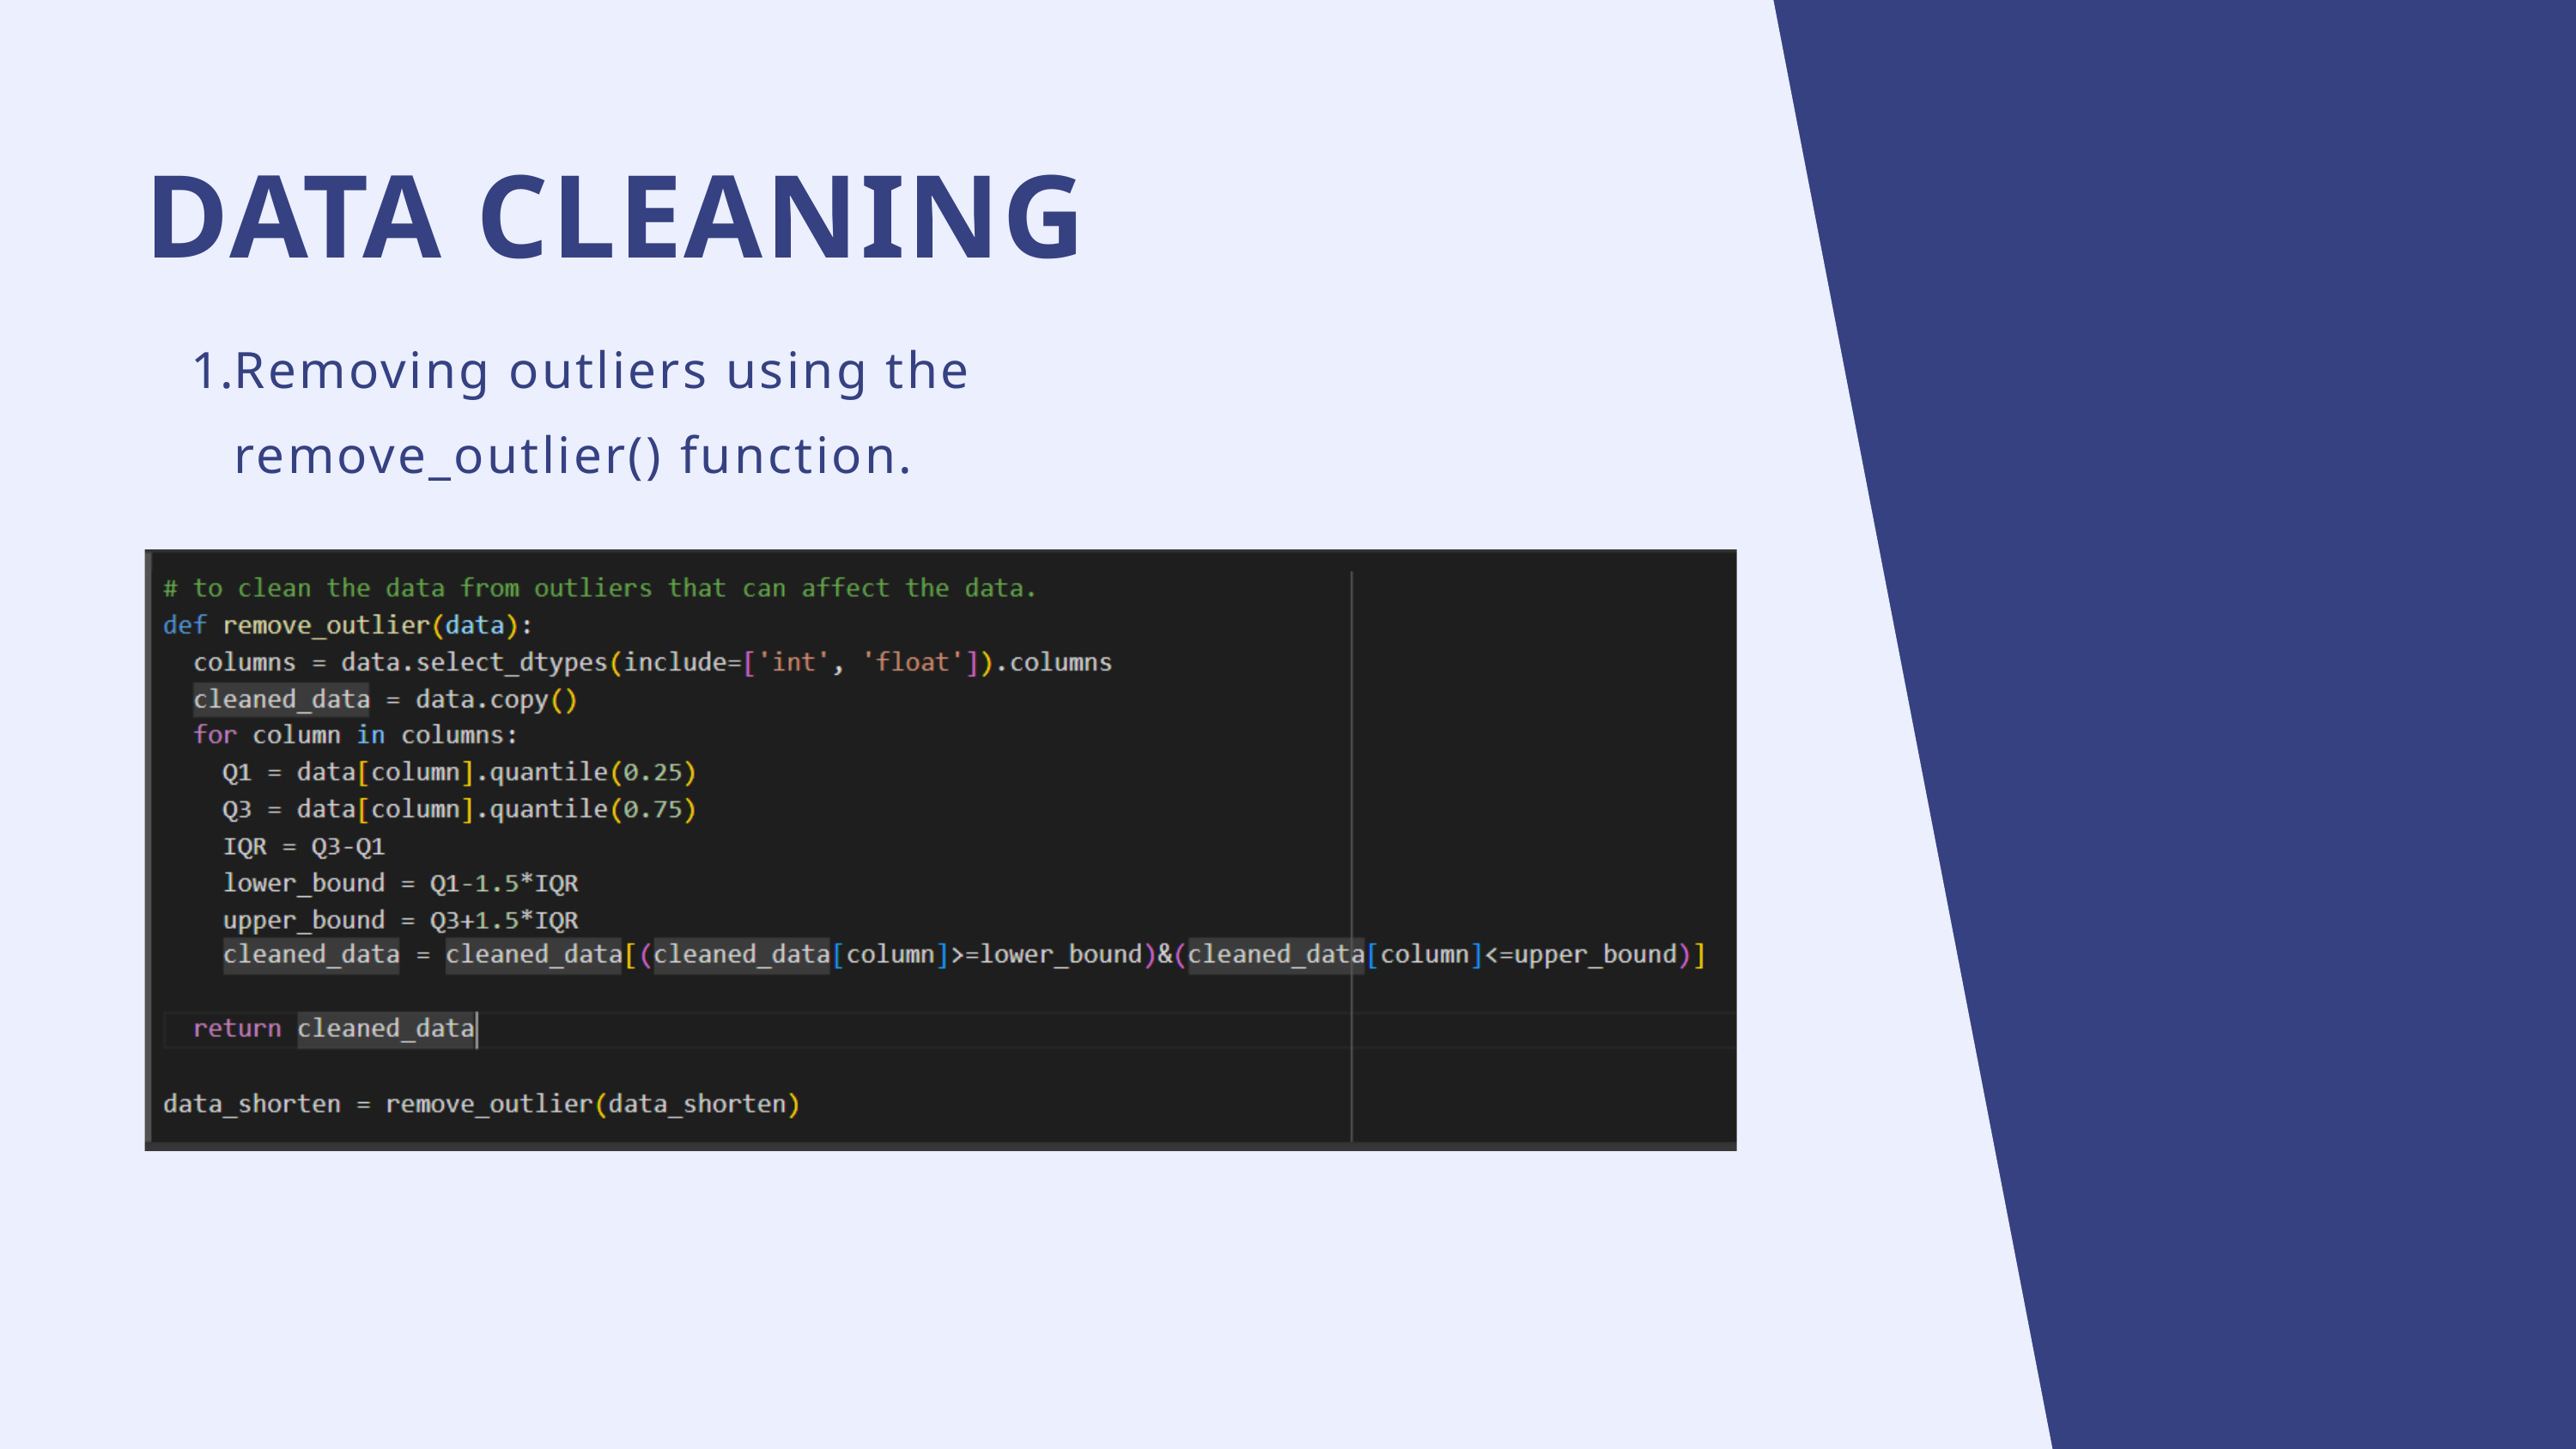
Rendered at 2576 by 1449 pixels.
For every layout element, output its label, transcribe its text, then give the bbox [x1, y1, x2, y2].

text_box Removing outliers using the remove_outlier() function. [149, 312, 1298, 483]
text_box [0, 0, 2053, 1449]
text_box [144, 549, 1737, 1151]
text_box DATA CLEANING [144, 143, 1357, 282]
